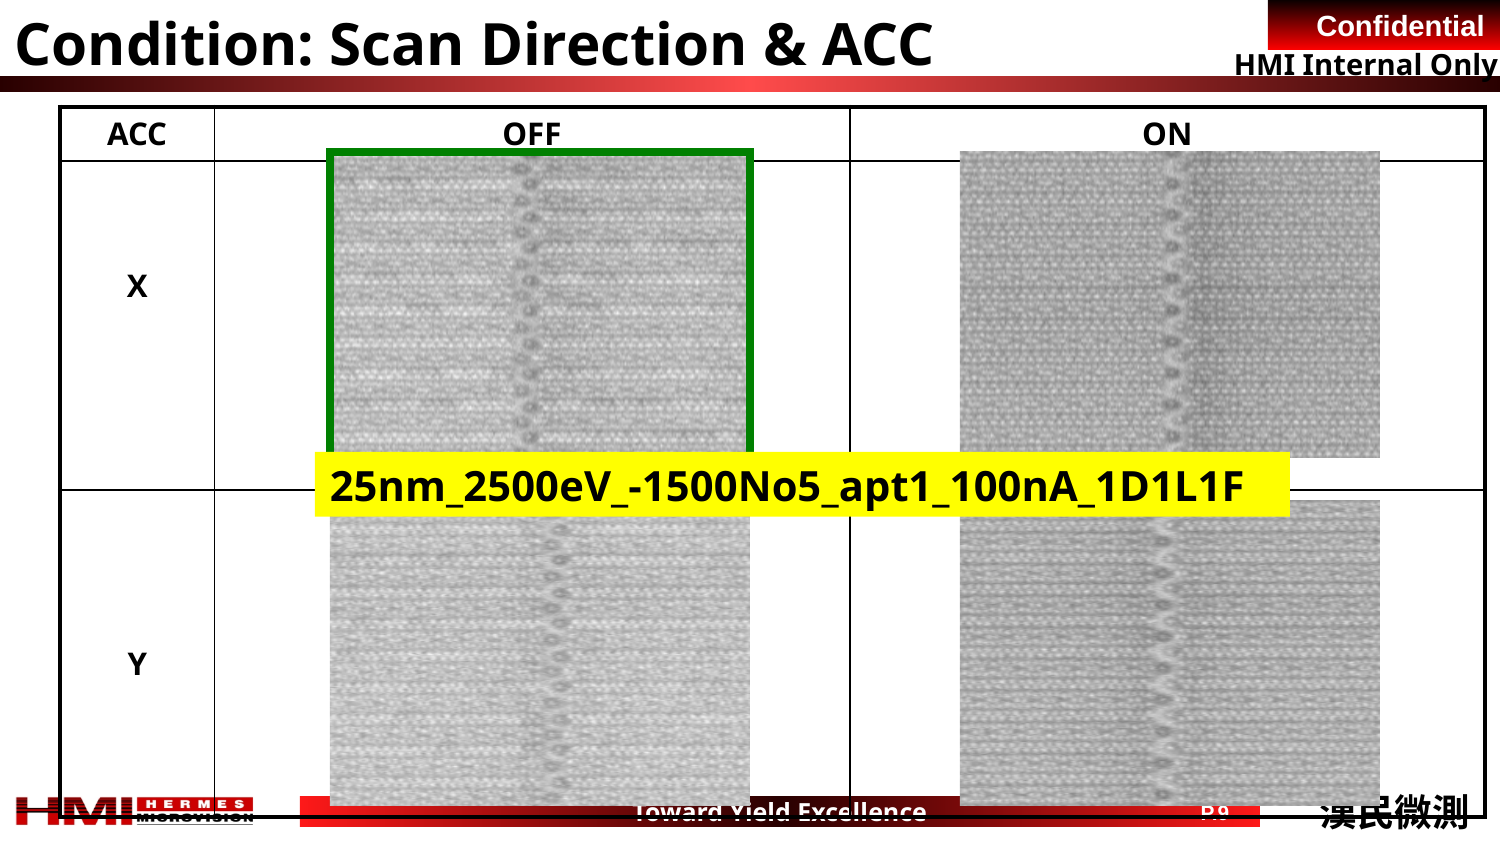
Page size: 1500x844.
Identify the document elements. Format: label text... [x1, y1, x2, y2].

title Condition: Scan Direction & ACC [0, 0, 1500, 74]
picture [15, 796, 255, 826]
table_cell [215, 491, 849, 815]
picture [959, 151, 1381, 458]
table_cell Y [62, 491, 214, 815]
table_cell [851, 491, 1483, 815]
table_cell [754, 162, 849, 451]
picture [329, 500, 751, 806]
table_cell X [62, 162, 214, 489]
table_header ACC [62, 109, 214, 160]
text_box 25nm_2500eV_-1500No5_apt1_100nA_1D1L1F [314, 451, 1290, 517]
picture [959, 500, 1381, 806]
table_cell [1290, 162, 1483, 489]
picture [329, 151, 751, 458]
table_header OFF [215, 109, 849, 160]
table_cell [215, 162, 324, 489]
table_header ON [851, 109, 1483, 160]
table_cell [851, 162, 954, 451]
